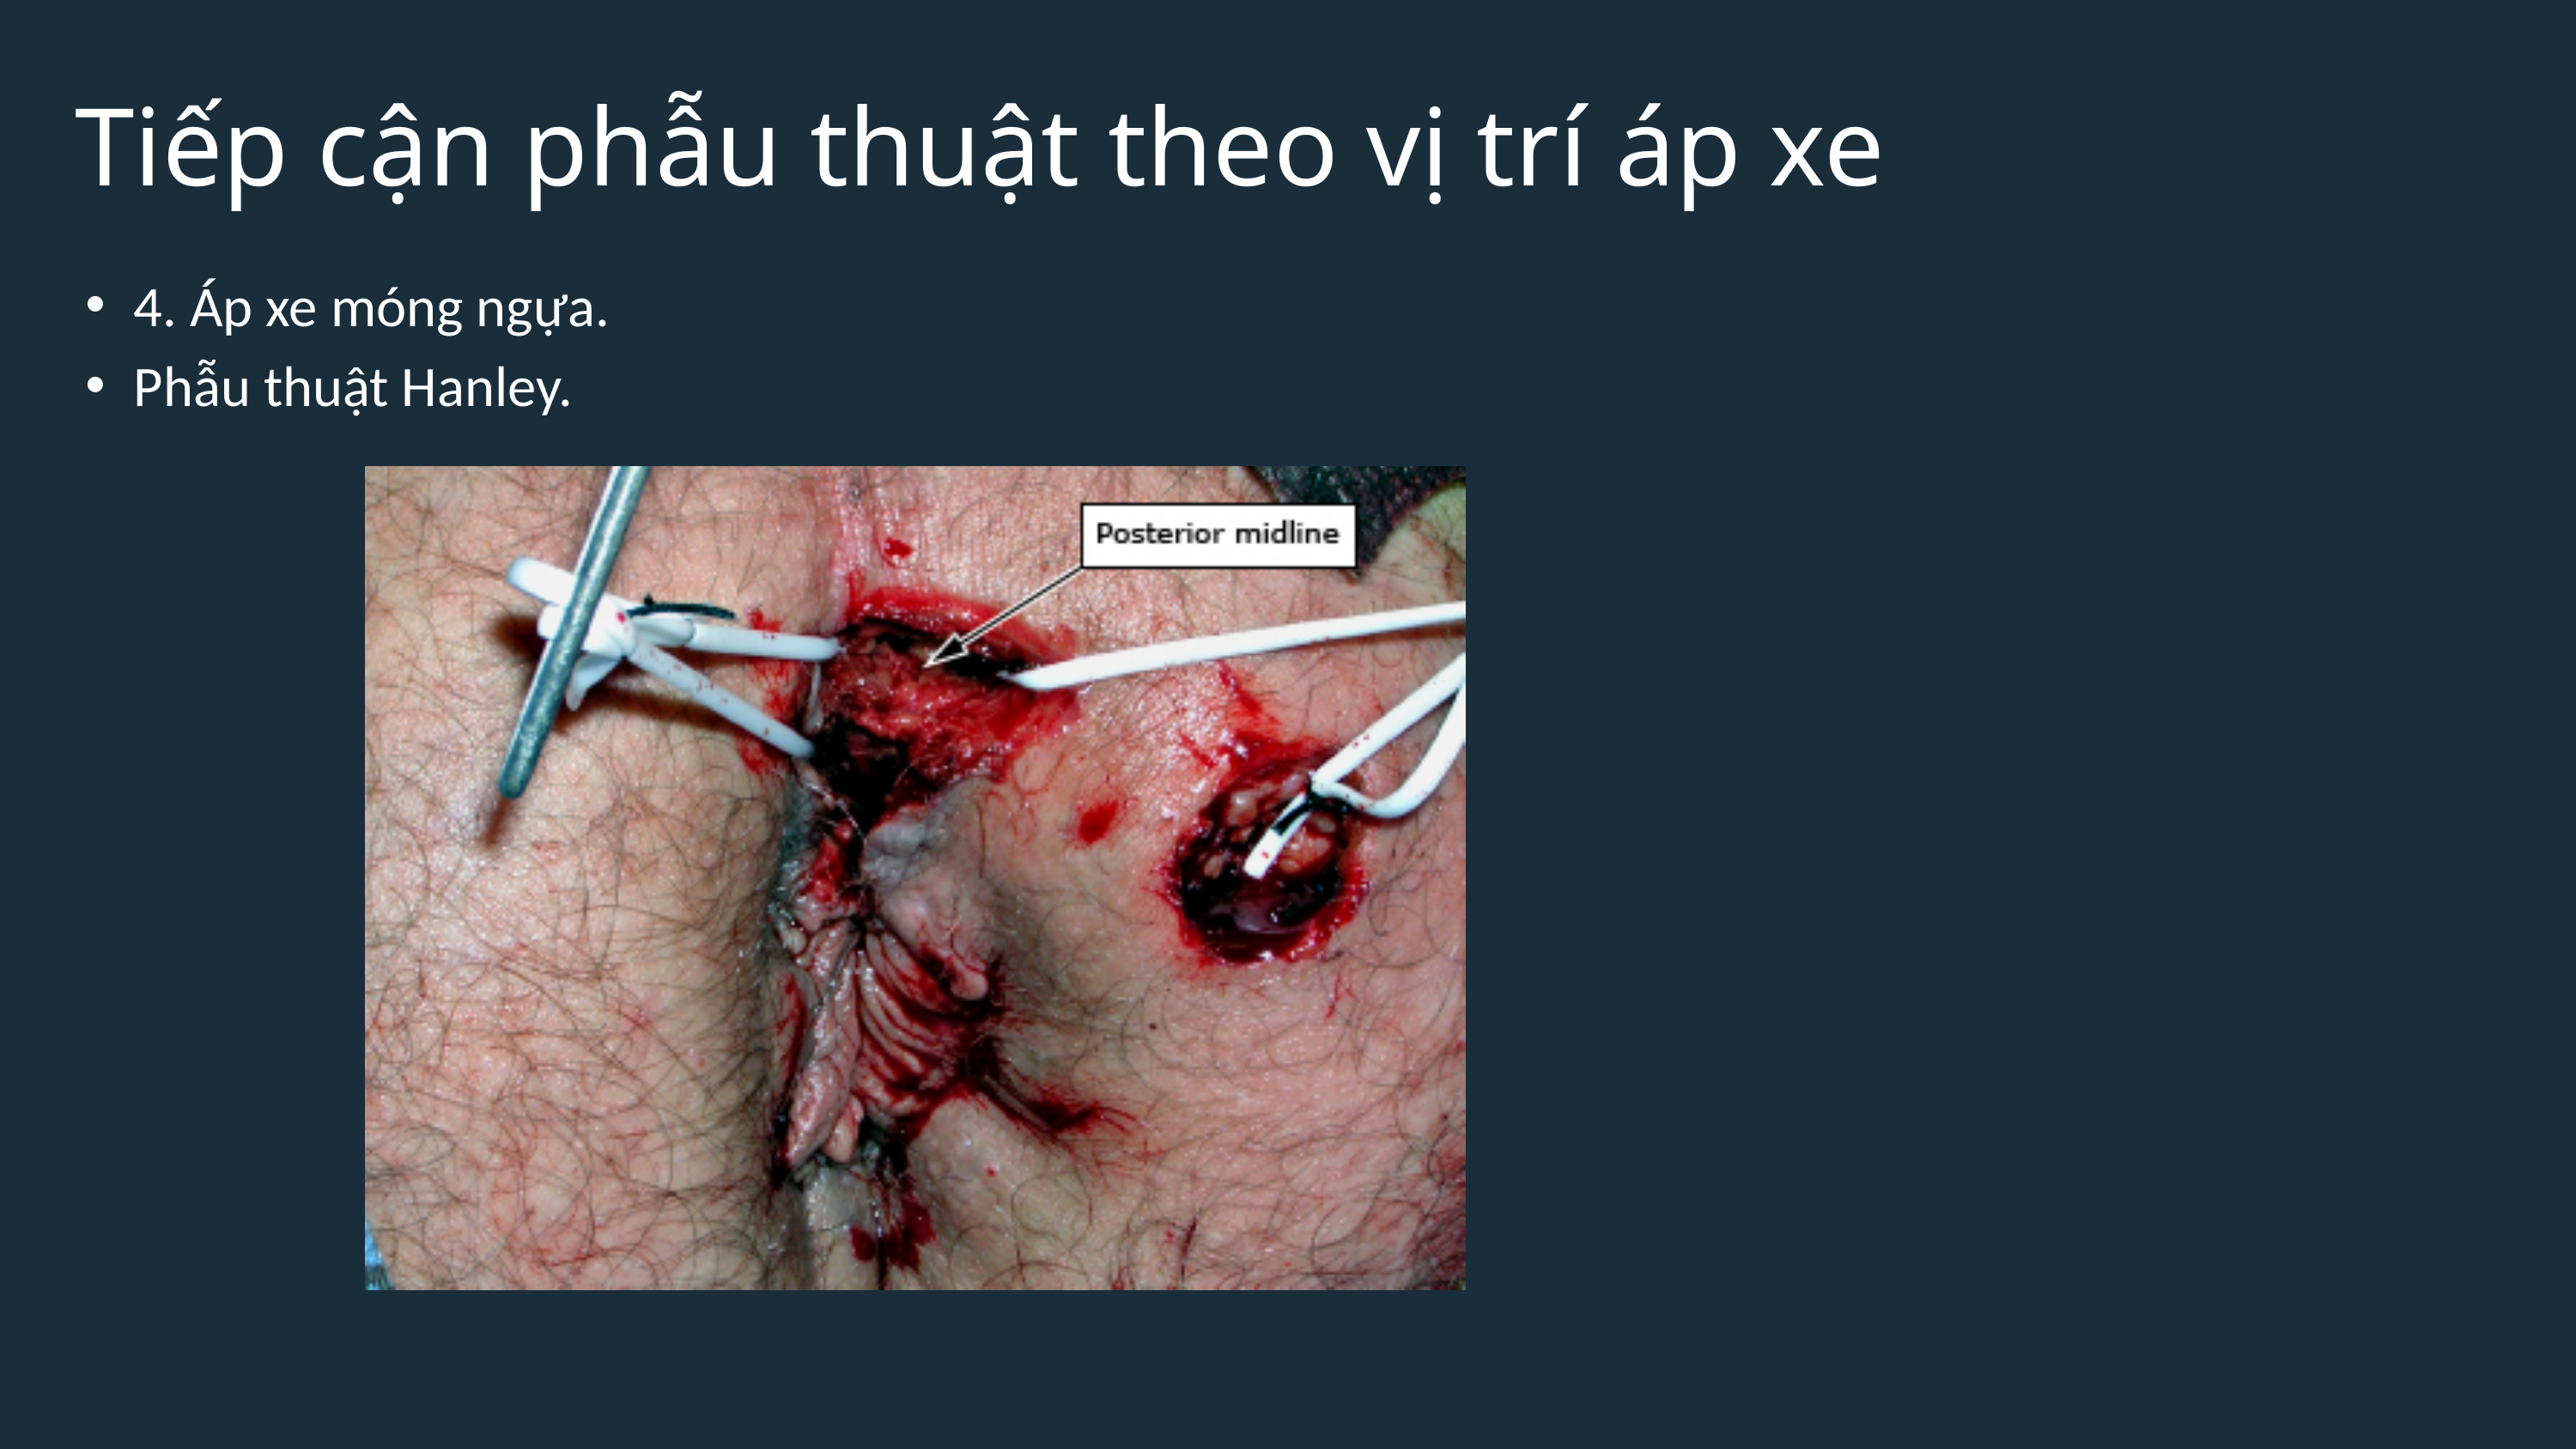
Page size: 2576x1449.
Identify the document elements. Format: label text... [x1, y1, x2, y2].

list 4. Áp xe móng ngựa. Phẫu thuật Hanley. [72, 263, 2466, 1385]
picture [364, 466, 1466, 1290]
text_box Tiếp cận phẫu thuật theo vị trí áp xe [75, 70, 2469, 208]
